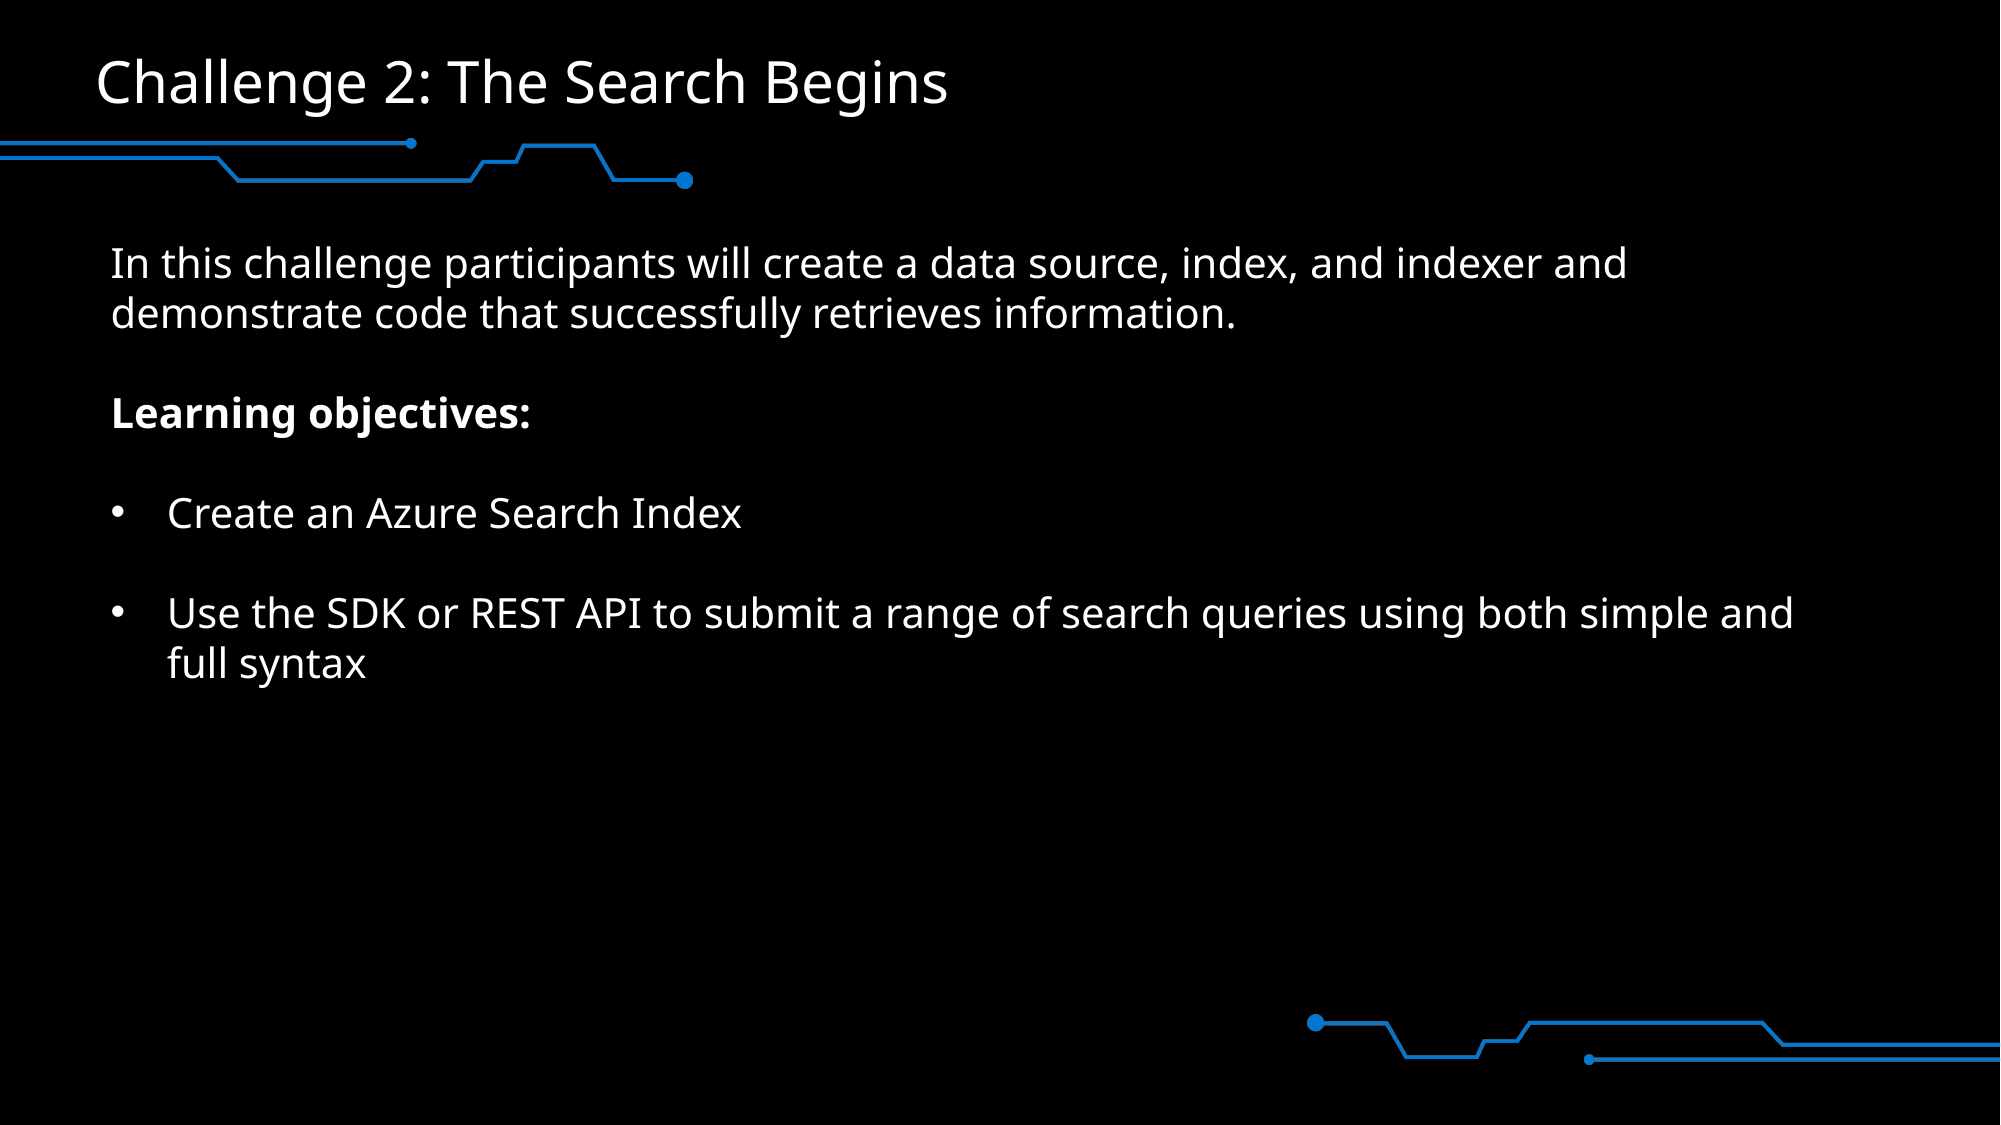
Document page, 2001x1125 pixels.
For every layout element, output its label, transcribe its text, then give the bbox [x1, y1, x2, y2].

picture [0, 105, 693, 189]
picture [1308, 1015, 2001, 1097]
text_box In this challenge participants will create a data source, index, and indexer and demonstrate code that successfully retrieves information. Learning objectives: Create an Azure Search Index Use the SDK or REST API to submit a range of search queries using both simple and full syntax [95, 229, 1907, 694]
title Challenge 2: The Search Begins [95, 34, 1317, 187]
